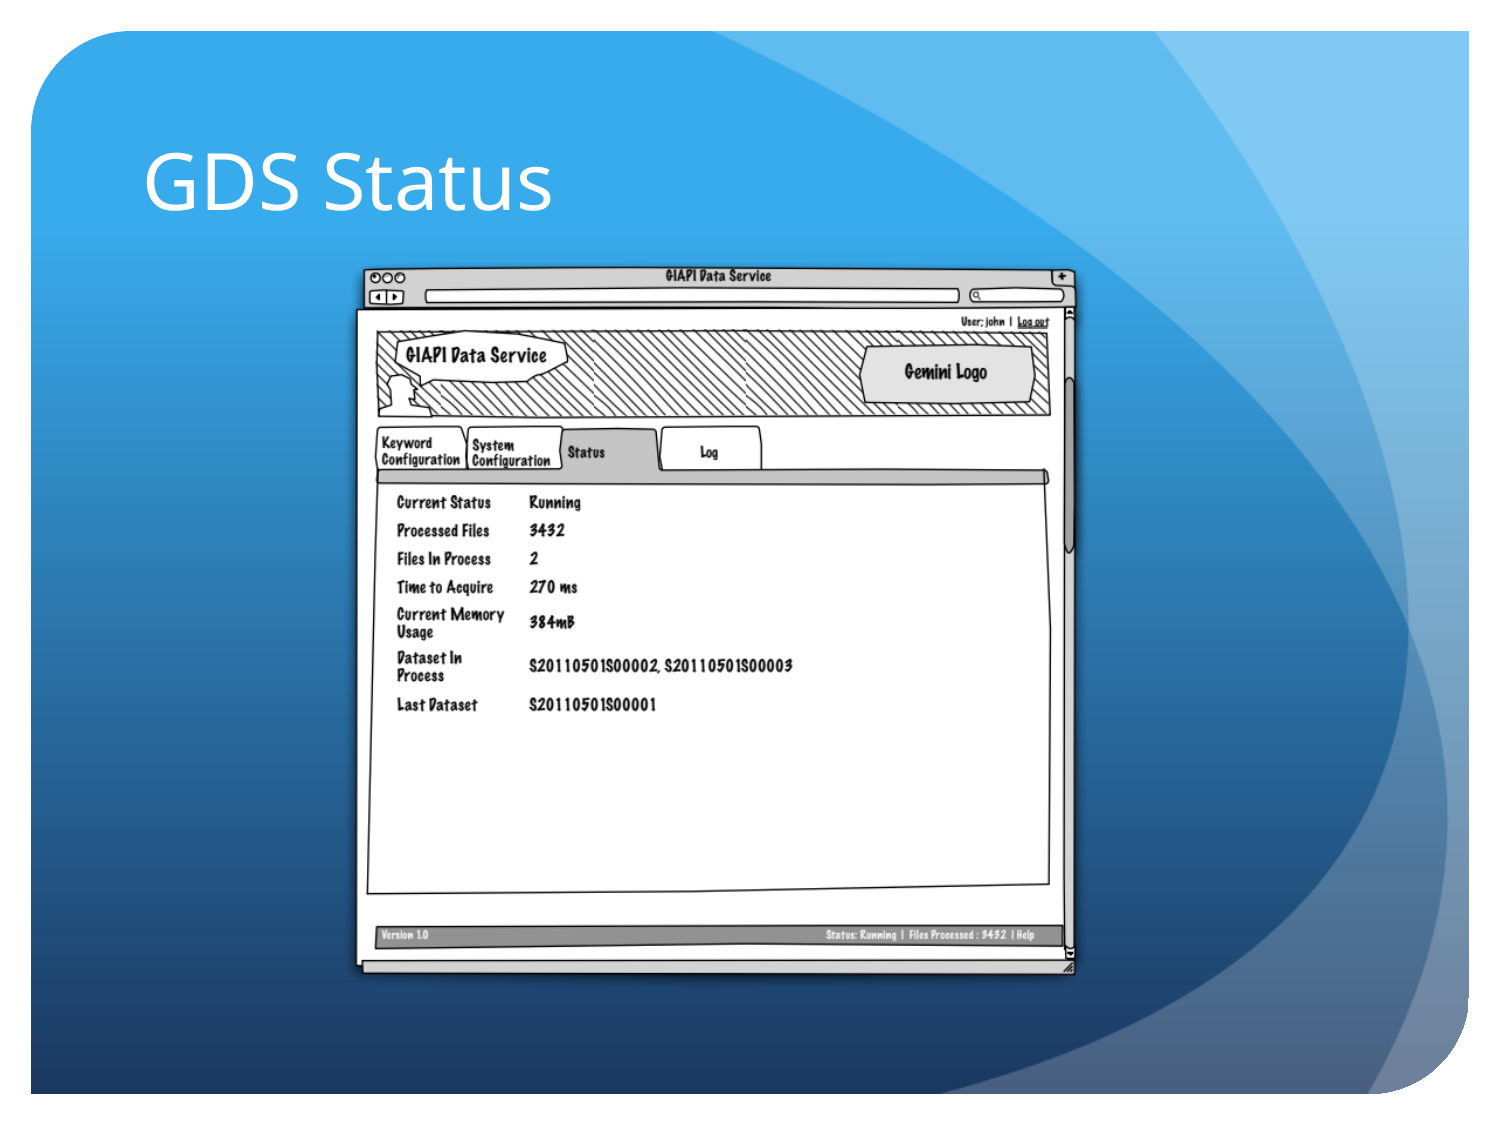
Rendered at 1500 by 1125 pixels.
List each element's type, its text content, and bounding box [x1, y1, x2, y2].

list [56, 255, 1372, 991]
title GDS Status [127, 62, 1372, 234]
picture [24, 30, 1473, 1094]
